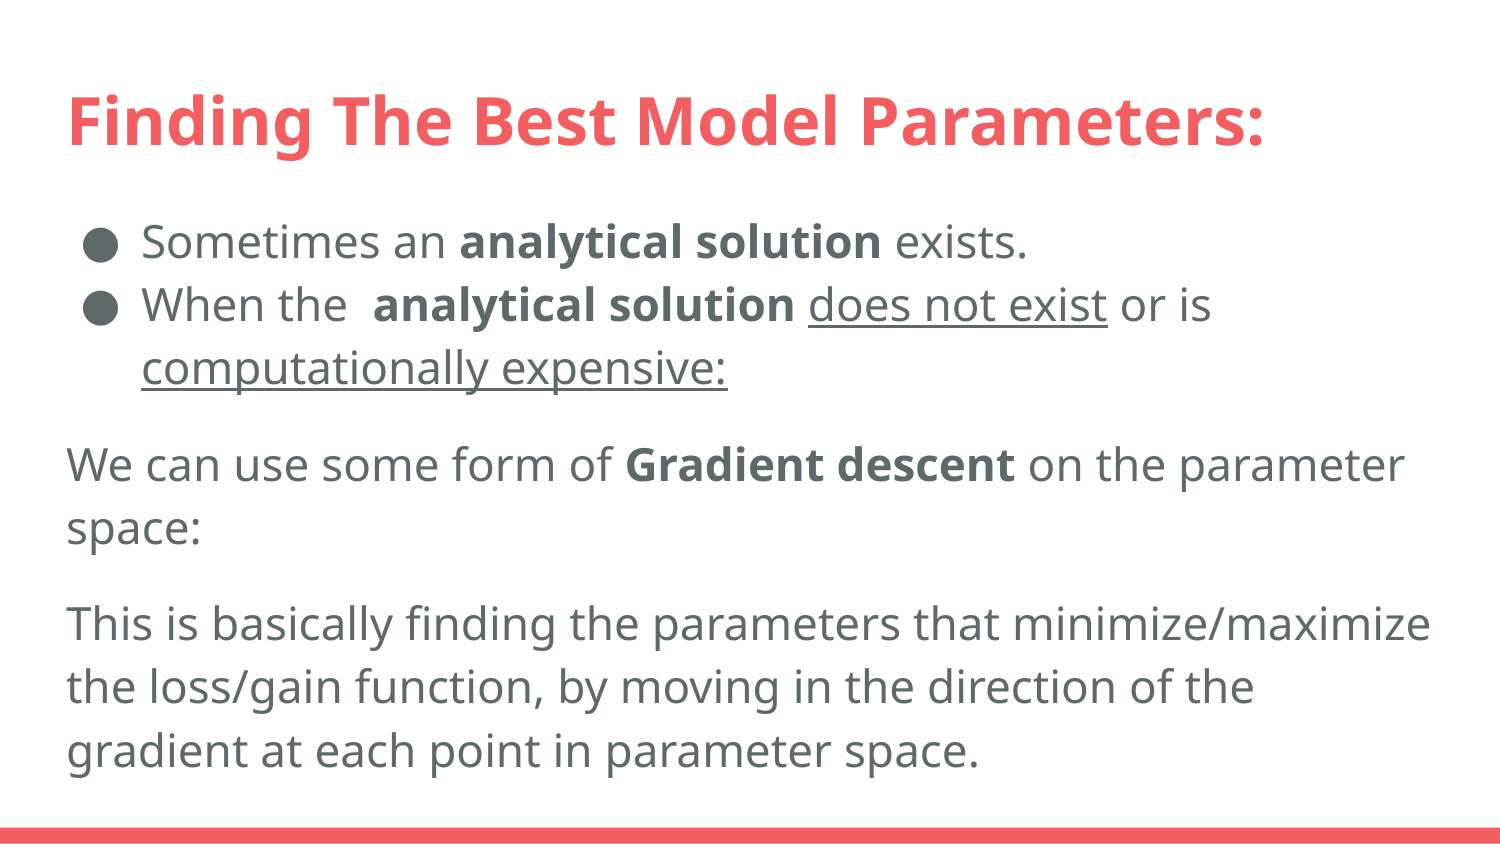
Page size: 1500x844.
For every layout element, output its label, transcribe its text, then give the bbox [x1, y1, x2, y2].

title Finding The Best Model Parameters: [51, 64, 1449, 167]
list Sometimes an analytical solution exists. When the analytical solution does not exist or is computationally expensive: We can use some form of Gradient descent on the parameter space: This is basically finding the parameters that minimize/maximize the loss/gain function, by moving in the direction of the gradient at each point in parameter space. [51, 189, 1449, 750]
